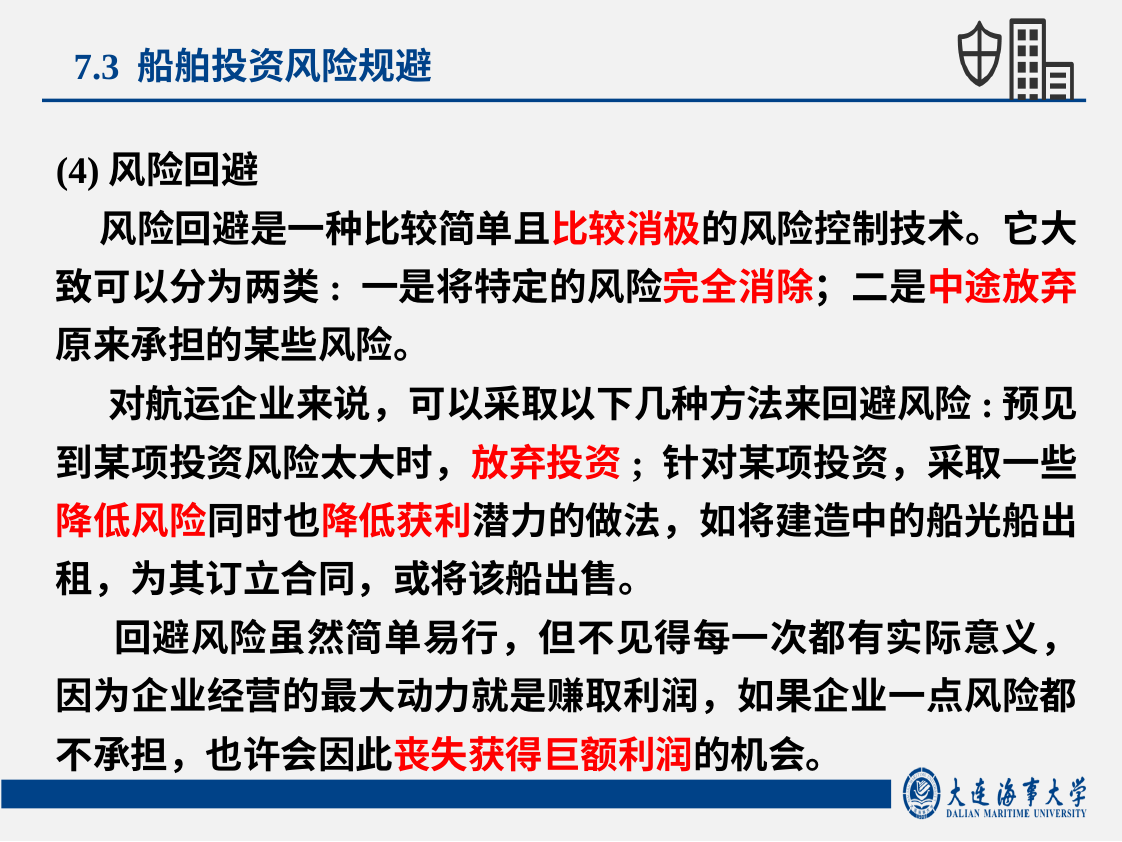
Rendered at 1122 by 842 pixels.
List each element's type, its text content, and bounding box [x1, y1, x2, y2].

text_box (4)风险回避 风险回避是一种比较简单且比较消极的风险控制技术。它大致可以分为两类: 一是将特定的风险完全消除；二是中途放弃原来承担的某些风险。 对航运企业来说，可以采取以下几种方法来回避风险:预见到某项投资风险太大时，放弃投资; 针对某项投资，采取一些降低风险同时也降低获利潜力的做法，如将建造中的船光船出租，为其订立合同，或将该船出售。 回避风险虽然简单易行，但不见得每一次都有实际意义，因为企业经营的最大动力就是赚取利润，如果企业一点风险都不承担，也许会因此丧失获得巨额利润的机会。 [41, 125, 1093, 842]
picture [957, 18, 1074, 100]
text_box 7.3 船舶投资风险规避 [62, 37, 561, 93]
